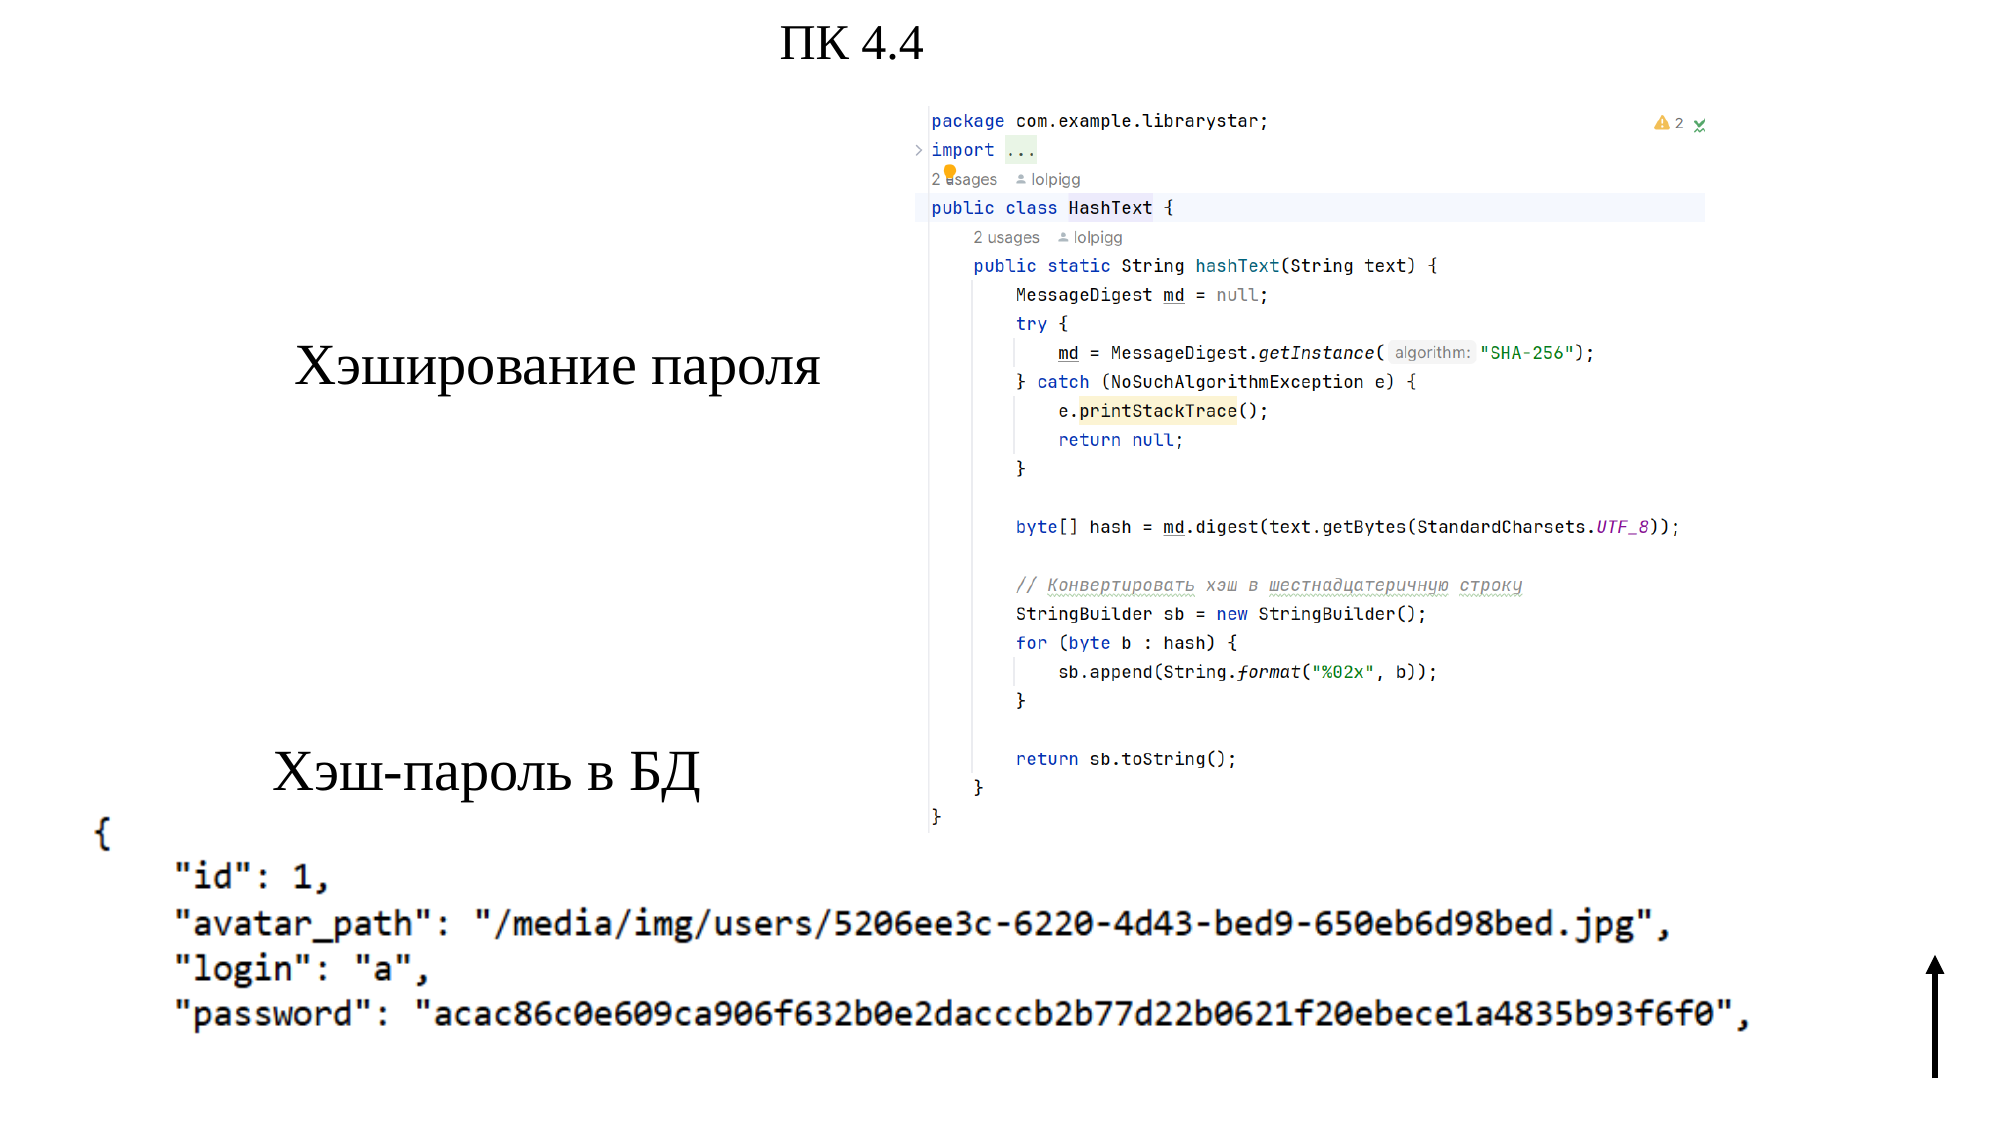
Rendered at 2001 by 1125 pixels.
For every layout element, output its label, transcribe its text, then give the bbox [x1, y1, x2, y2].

picture [64, 106, 1809, 1041]
text_box Хэширование пароля [58, 318, 914, 404]
text_box ПК 4.4 [351, 2, 1352, 77]
text_box Хэш-пароль в БД [0, 725, 914, 810]
